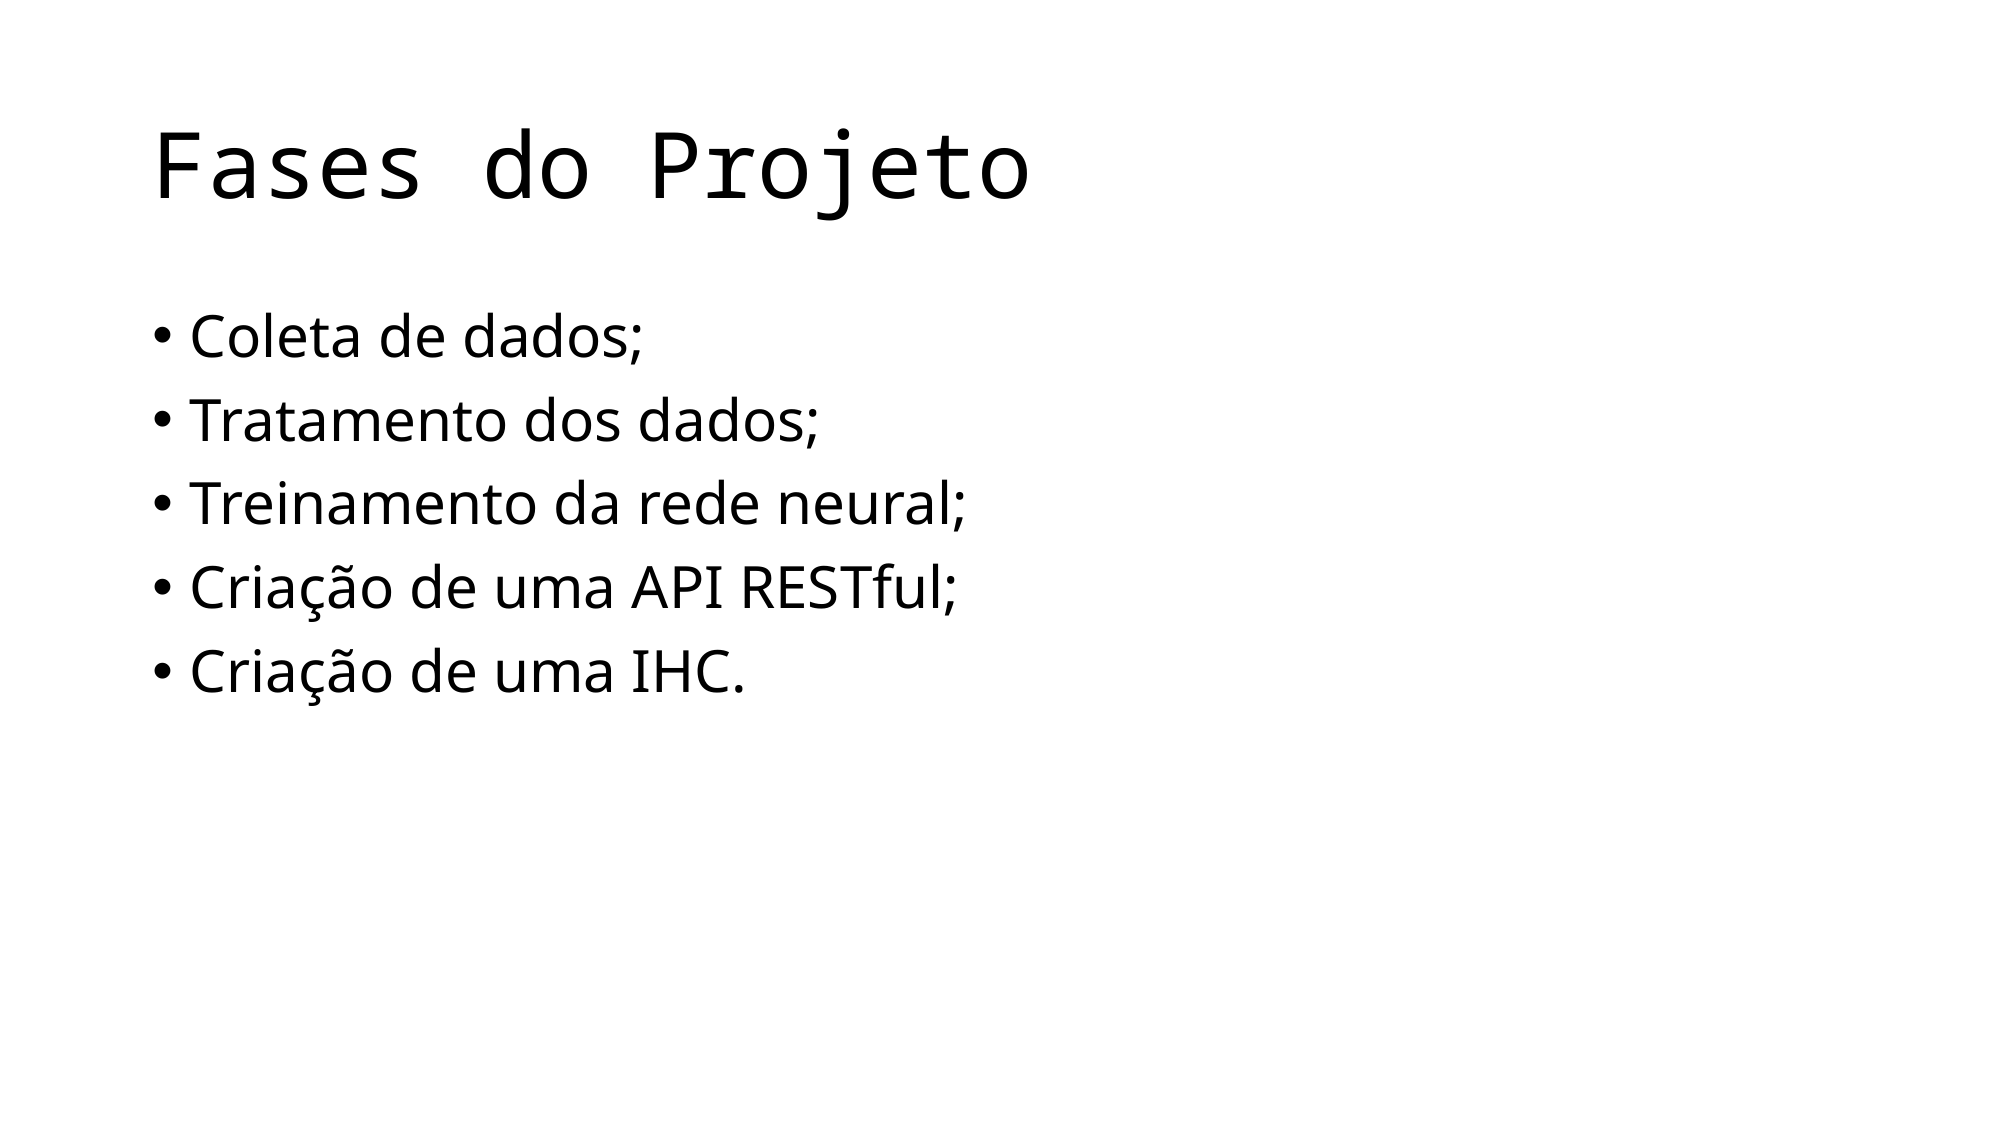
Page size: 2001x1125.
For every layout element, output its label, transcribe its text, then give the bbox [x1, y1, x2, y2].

list Coleta de dados; Tratamento dos dados; Treinamento da rede neural; Criação de uma API RESTful; Criação de uma IHC. [137, 299, 1863, 1014]
title Fases do Projeto [137, 59, 1863, 278]
